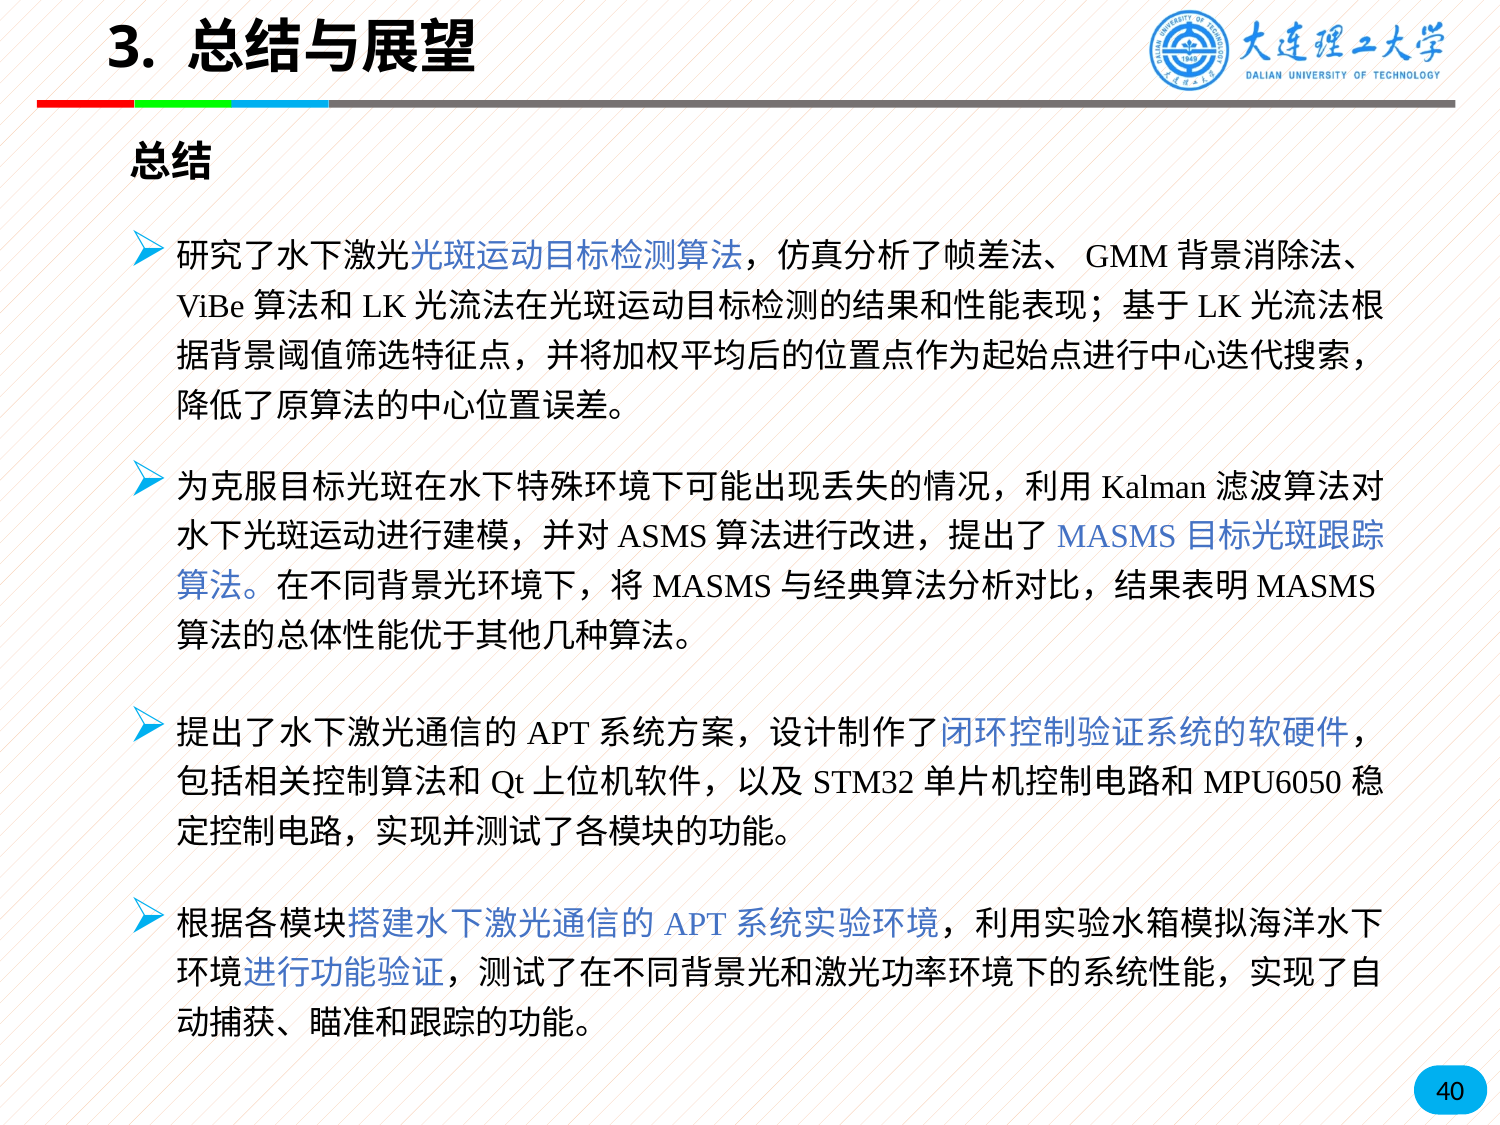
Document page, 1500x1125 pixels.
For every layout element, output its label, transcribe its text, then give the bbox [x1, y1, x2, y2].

text_box 40 [1421, 1065, 1482, 1114]
text_box [1412, 1071, 1421, 1109]
text_box 3. 总结与展望 [36, 1, 179, 87]
text_box 总结 [188, 127, 326, 192]
text_box 总结 [114, 127, 179, 192]
text_box 研究了水下激光光斑运动目标检测算法，仿真分析了帧差法、GMM背景消除法、ViBe算法和LK光流法在光斑运动目标检测的结果和性能表现；基于LK光流法根据背景阈值筛选特征点，并将加权平均后的位置点作为起始点进行中心迭代搜索，降低了原算法的中心位置误差。 [114, 216, 1400, 432]
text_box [179, 0, 188, 250]
text_box [328, 99, 1456, 109]
picture [1146, 2, 1451, 96]
text_box 3. 总结与展望 [188, 1, 549, 87]
text_box [1482, 1073, 1489, 1107]
text_box 根据各模块搭建水下激光通信的APT系统实验环境，利用实验水箱模拟海洋水下环境进行功能验证，测试了在不同背景光和激光功率环境下的系统性能，实现了自动捕获、瞄准和跟踪的功能。 [114, 884, 1400, 1049]
text_box 提出了水下激光通信的APT系统方案，设计制作了闭环控制验证系统的软硬件，包括相关控制算法和Qt上位机软件，以及STM32单片机控制电路和MPU6050稳定控制电路，实现并测试了各模块的功能。 [114, 693, 1400, 858]
text_box 为克服目标光斑在水下特殊环境下可能出现丢失的情况，利用Kalman滤波算法对水下光斑运动进行建模，并对ASMS算法进行改进，提出了MASMS目标光斑跟踪算法。在不同背景光环境下，将MASMS与经典算法分析对比，结果表明MASMS算法的总体性能优于其他几种算法。 [114, 447, 1400, 662]
